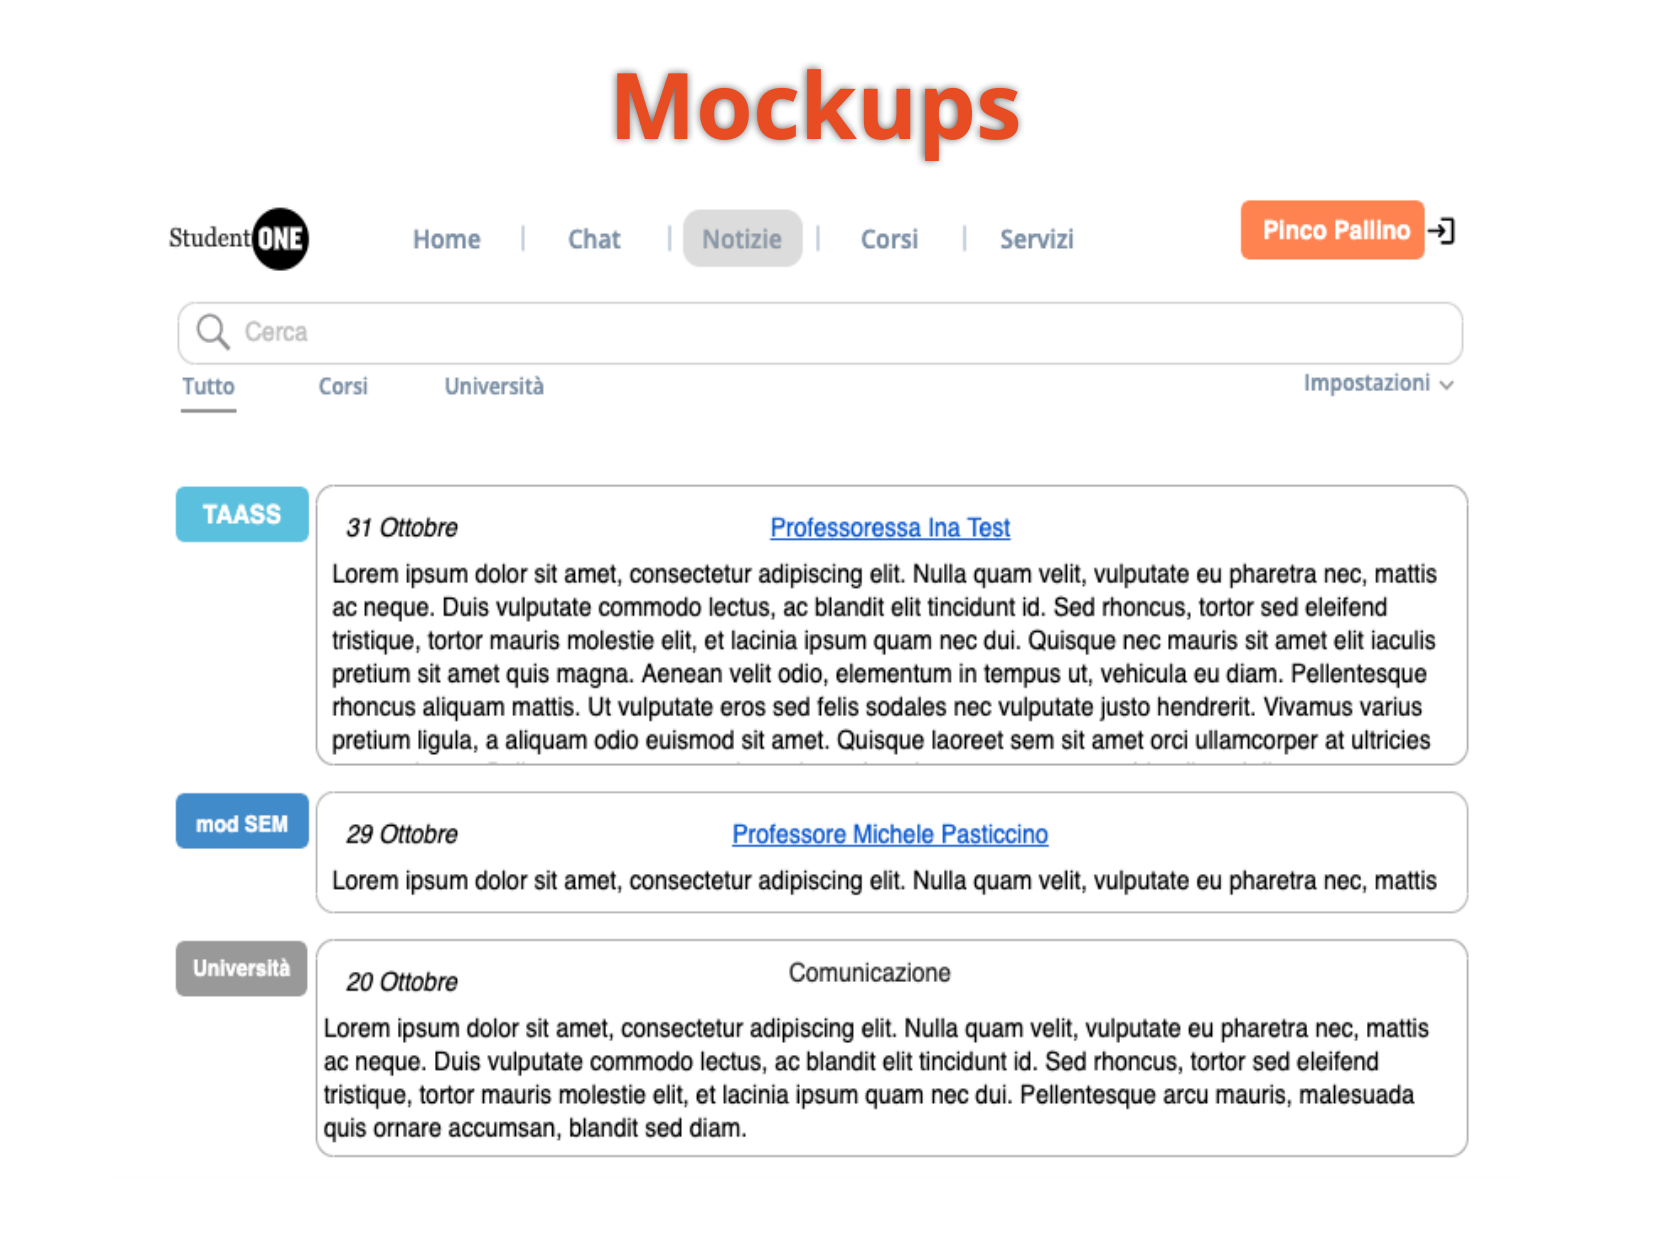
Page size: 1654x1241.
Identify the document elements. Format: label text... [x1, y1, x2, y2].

text_box Mockups [610, 0, 1044, 172]
picture [106, 172, 1525, 1178]
